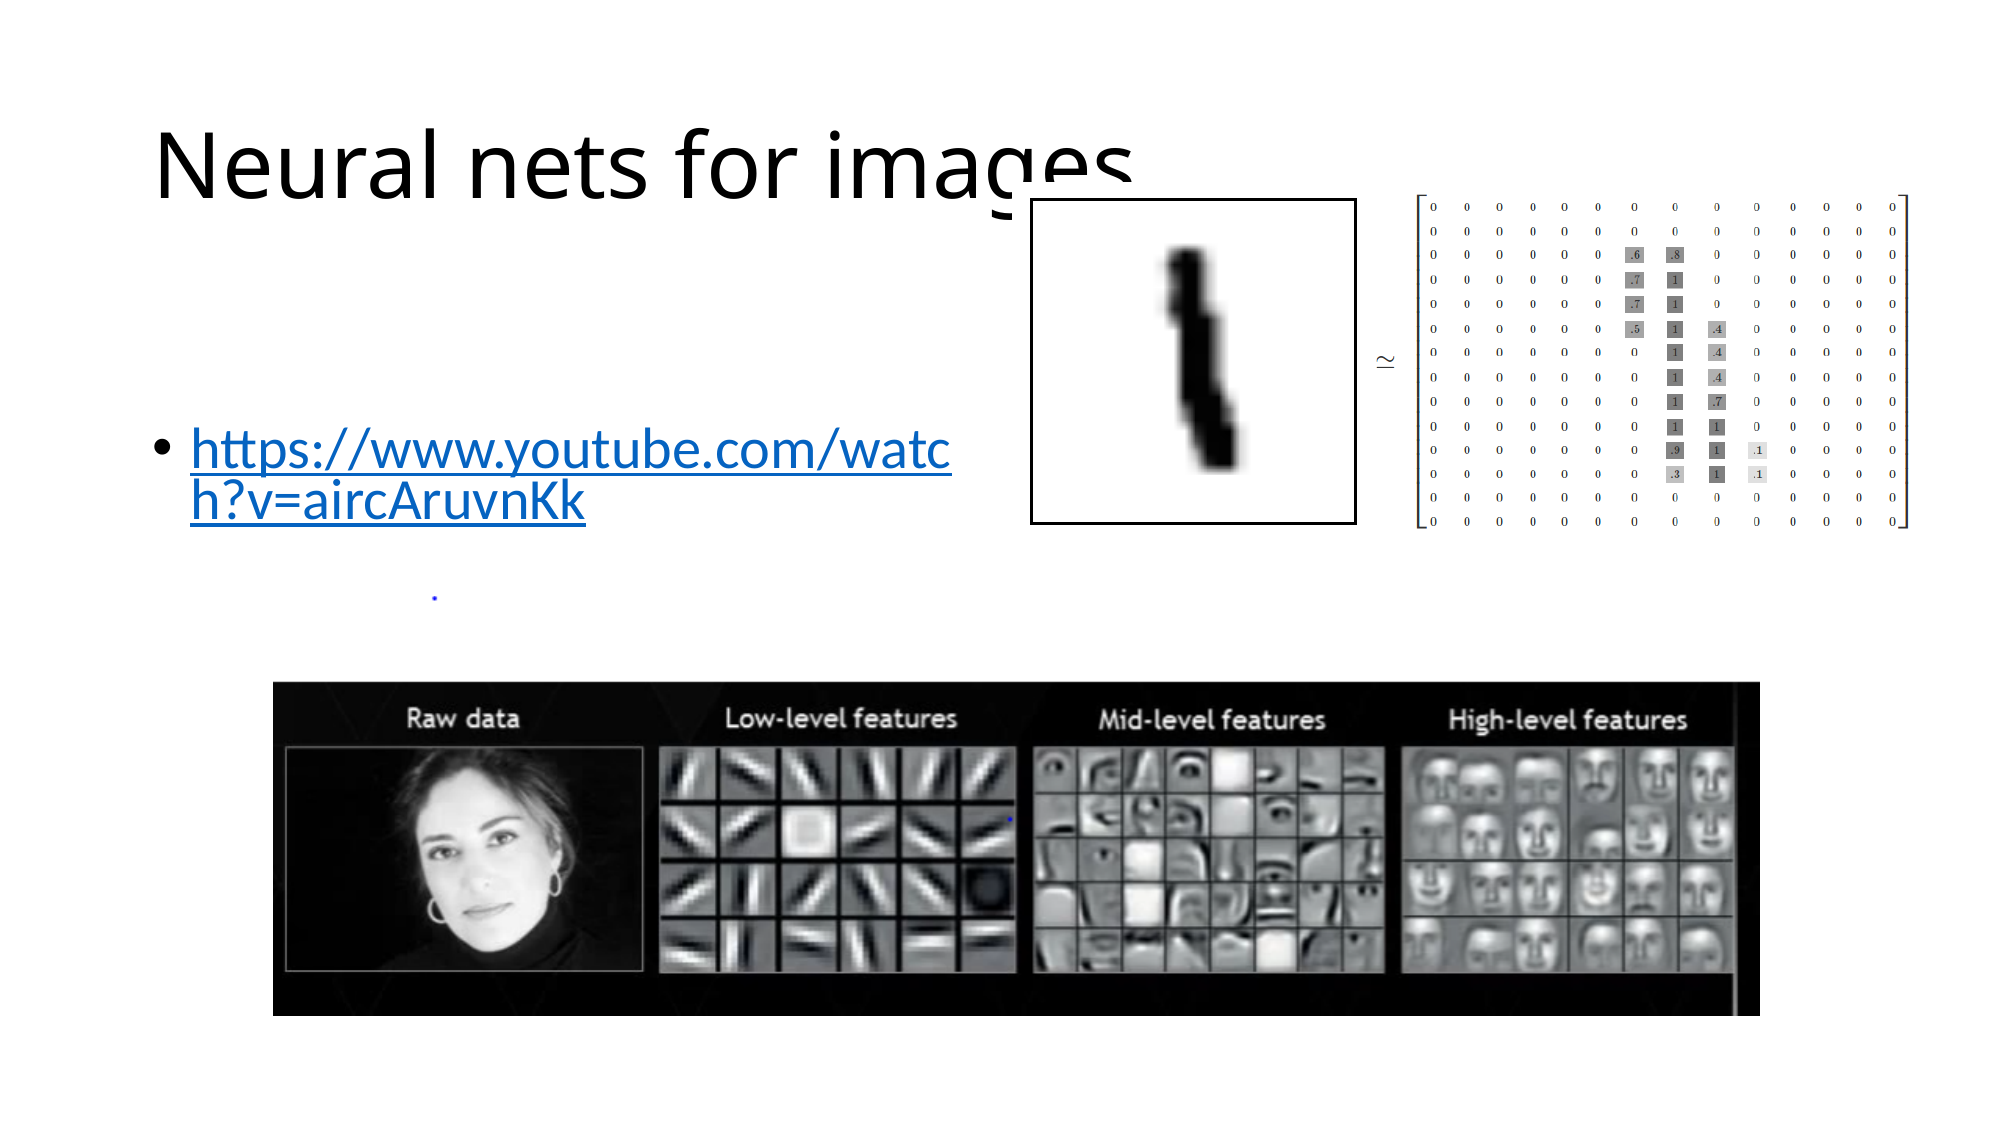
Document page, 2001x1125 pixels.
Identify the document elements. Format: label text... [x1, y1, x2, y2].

picture [273, 596, 1760, 1016]
picture [1012, 182, 1924, 542]
title Neural nets for images [137, 59, 1863, 278]
list https://www.youtube.com/watch?v=aircAruvnKk [137, 410, 984, 1016]
